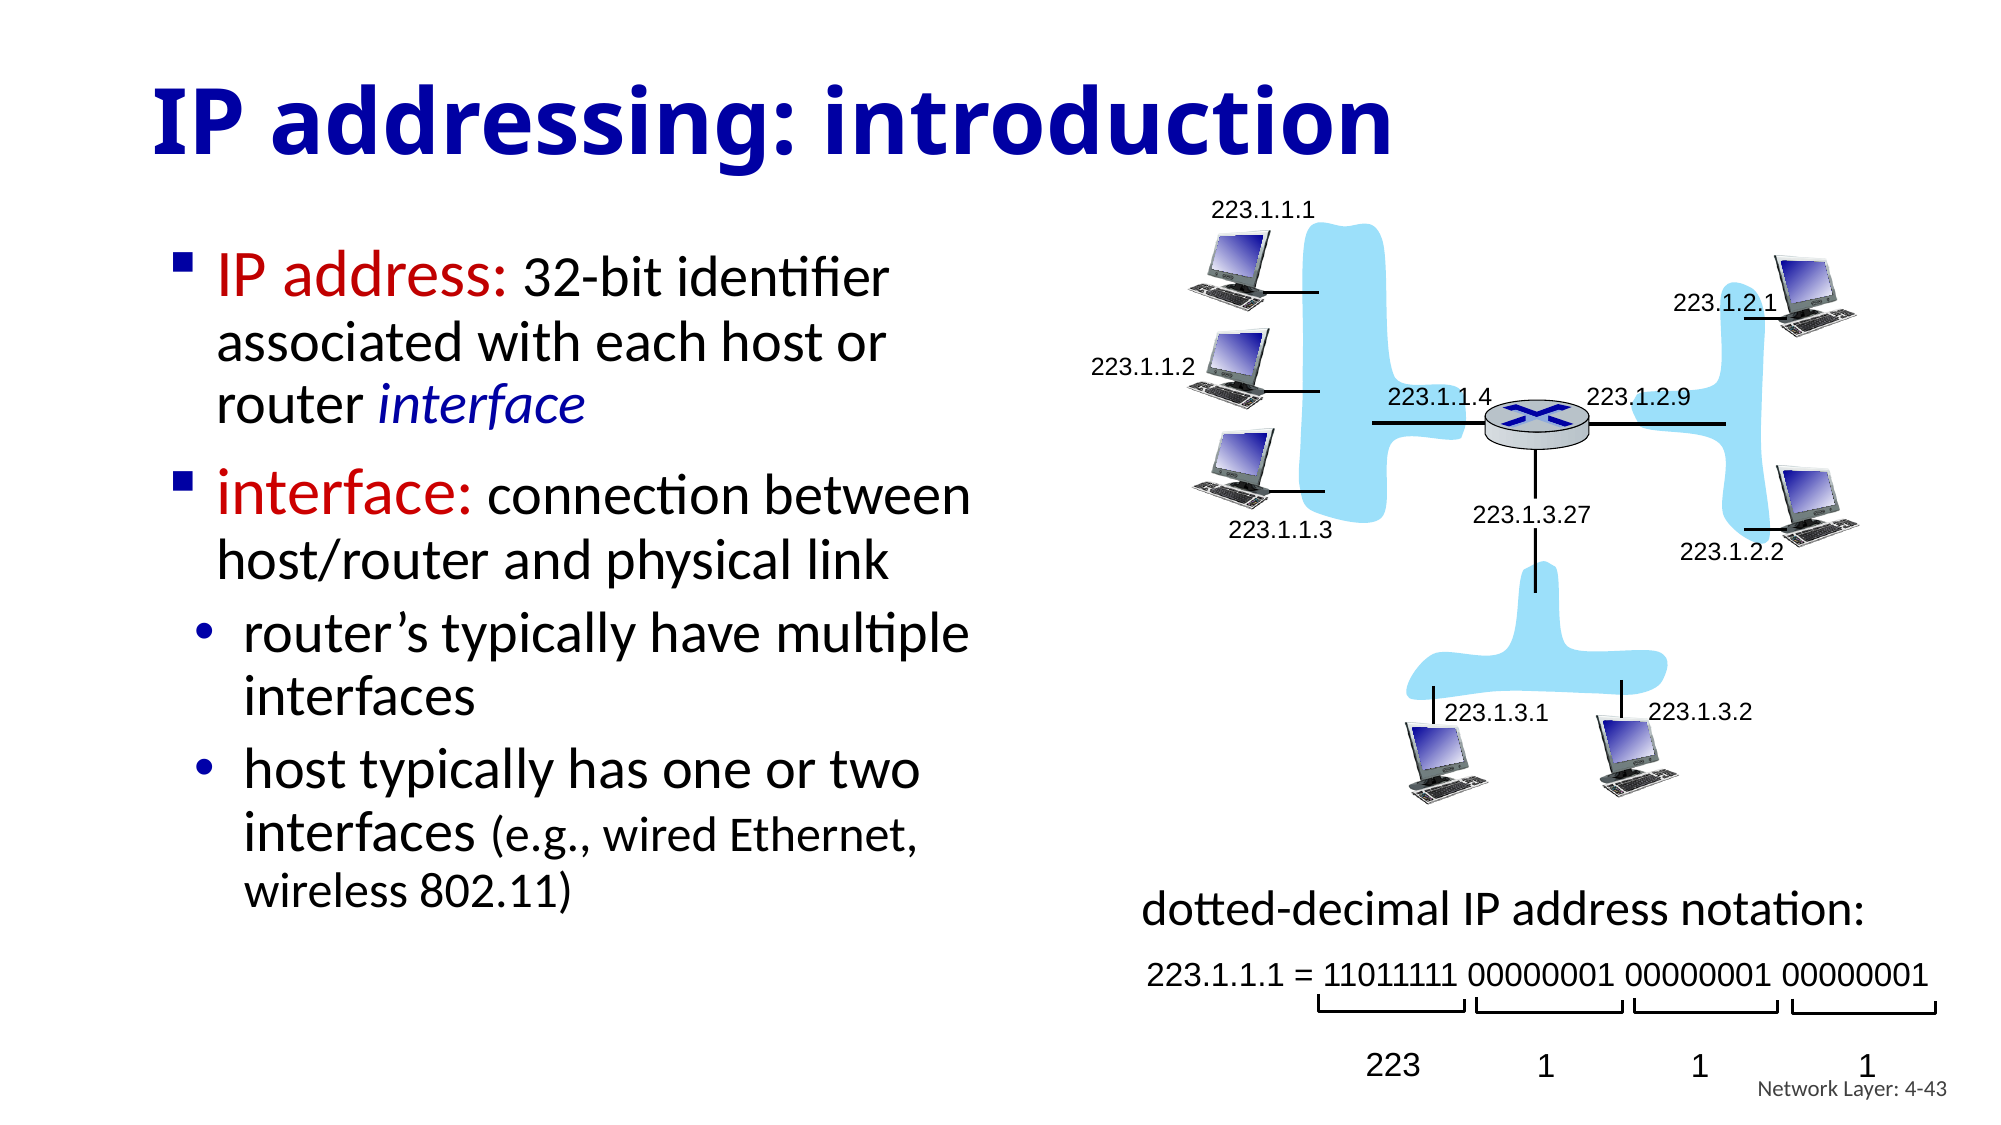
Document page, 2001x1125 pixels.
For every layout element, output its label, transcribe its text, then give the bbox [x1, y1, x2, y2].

text_box 223.1.1.1 [1196, 185, 1332, 231]
text_box 223.1.1.4 [1372, 373, 1508, 418]
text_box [1167, 226, 1273, 318]
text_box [1485, 399, 1589, 450]
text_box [1075, 343, 1166, 389]
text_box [1166, 324, 1272, 416]
text_box 223.1.2.1 [1658, 279, 1771, 325]
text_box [1593, 711, 1699, 804]
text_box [1773, 461, 1880, 554]
text_box 223.1.2.9 [1571, 373, 1707, 419]
text_box [1298, 223, 1467, 523]
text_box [1457, 491, 1608, 537]
text_box 223.1.3.2 [1633, 688, 1769, 733]
text_box [1636, 325, 1771, 528]
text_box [1771, 251, 1877, 344]
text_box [1124, 945, 1953, 1101]
list IP address: 32-bit identifier associated with each host or router interface interface: connection between host/router and physical link router’s typically have multiple interfaces host typically has one or two interfaces (e.g., wired Ethernet, wireless 802.11) [143, 231, 1055, 1026]
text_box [1402, 718, 1509, 811]
text_box 223.1.1.3 [1213, 506, 1349, 552]
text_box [1171, 424, 1277, 516]
slide_number Network Layer: 4-43 [1512, 1056, 1963, 1117]
text_box [1406, 561, 1668, 700]
title IP addressing: introduction [137, 51, 1863, 198]
text_box 223.1.3.1 [1435, 688, 1565, 734]
text_box 223.1.2.2 [1665, 528, 1800, 573]
text_box dotted-decimal IP address notation: [1126, 867, 1882, 943]
